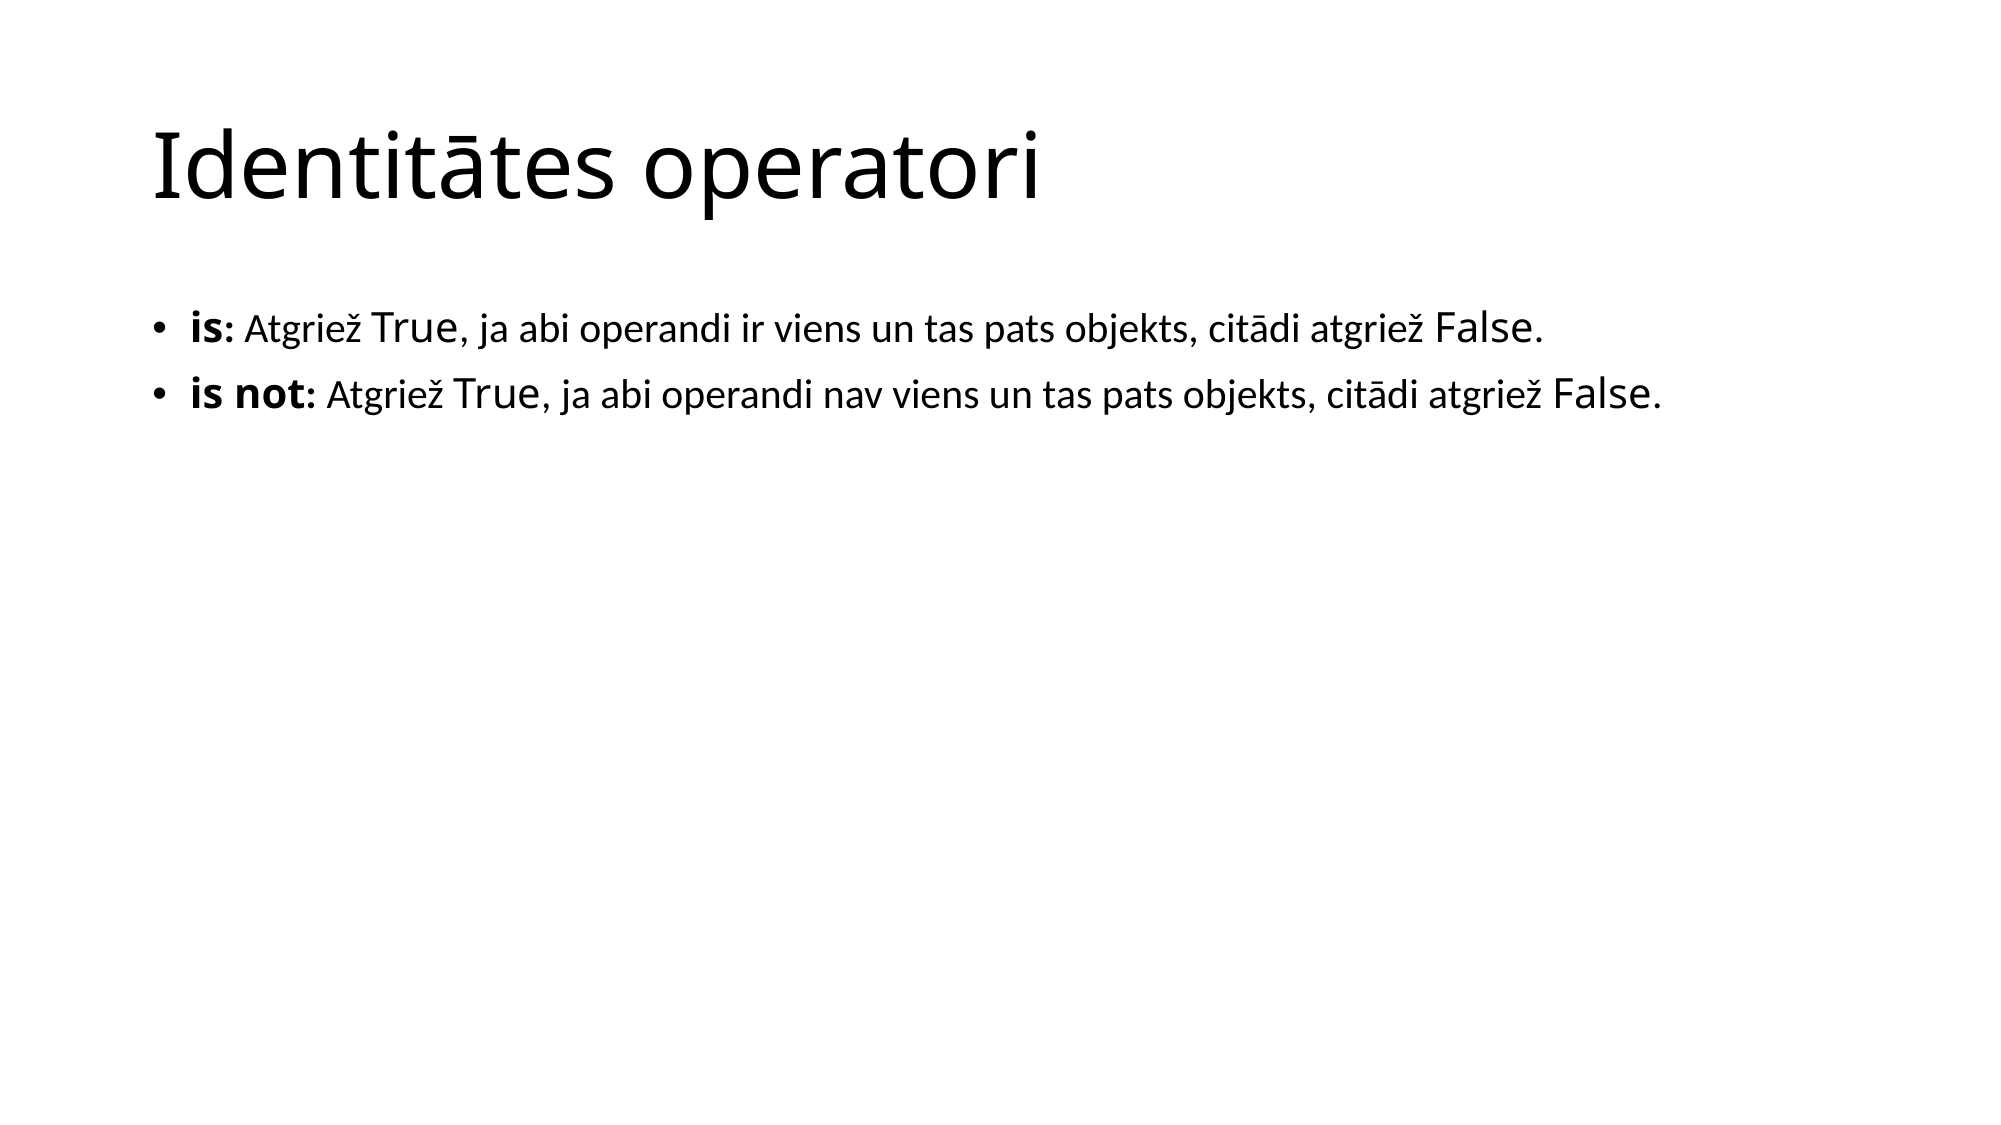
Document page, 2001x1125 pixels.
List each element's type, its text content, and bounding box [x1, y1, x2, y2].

list is: Atgriež True, ja abi operandi ir viens un tas pats objekts, citādi atgriež False. is not: Atgriež True, ja abi operandi nav viens un tas pats objekts, citādi atgriež False. [137, 299, 1863, 1014]
title Identitātes operatori [137, 59, 1863, 278]
